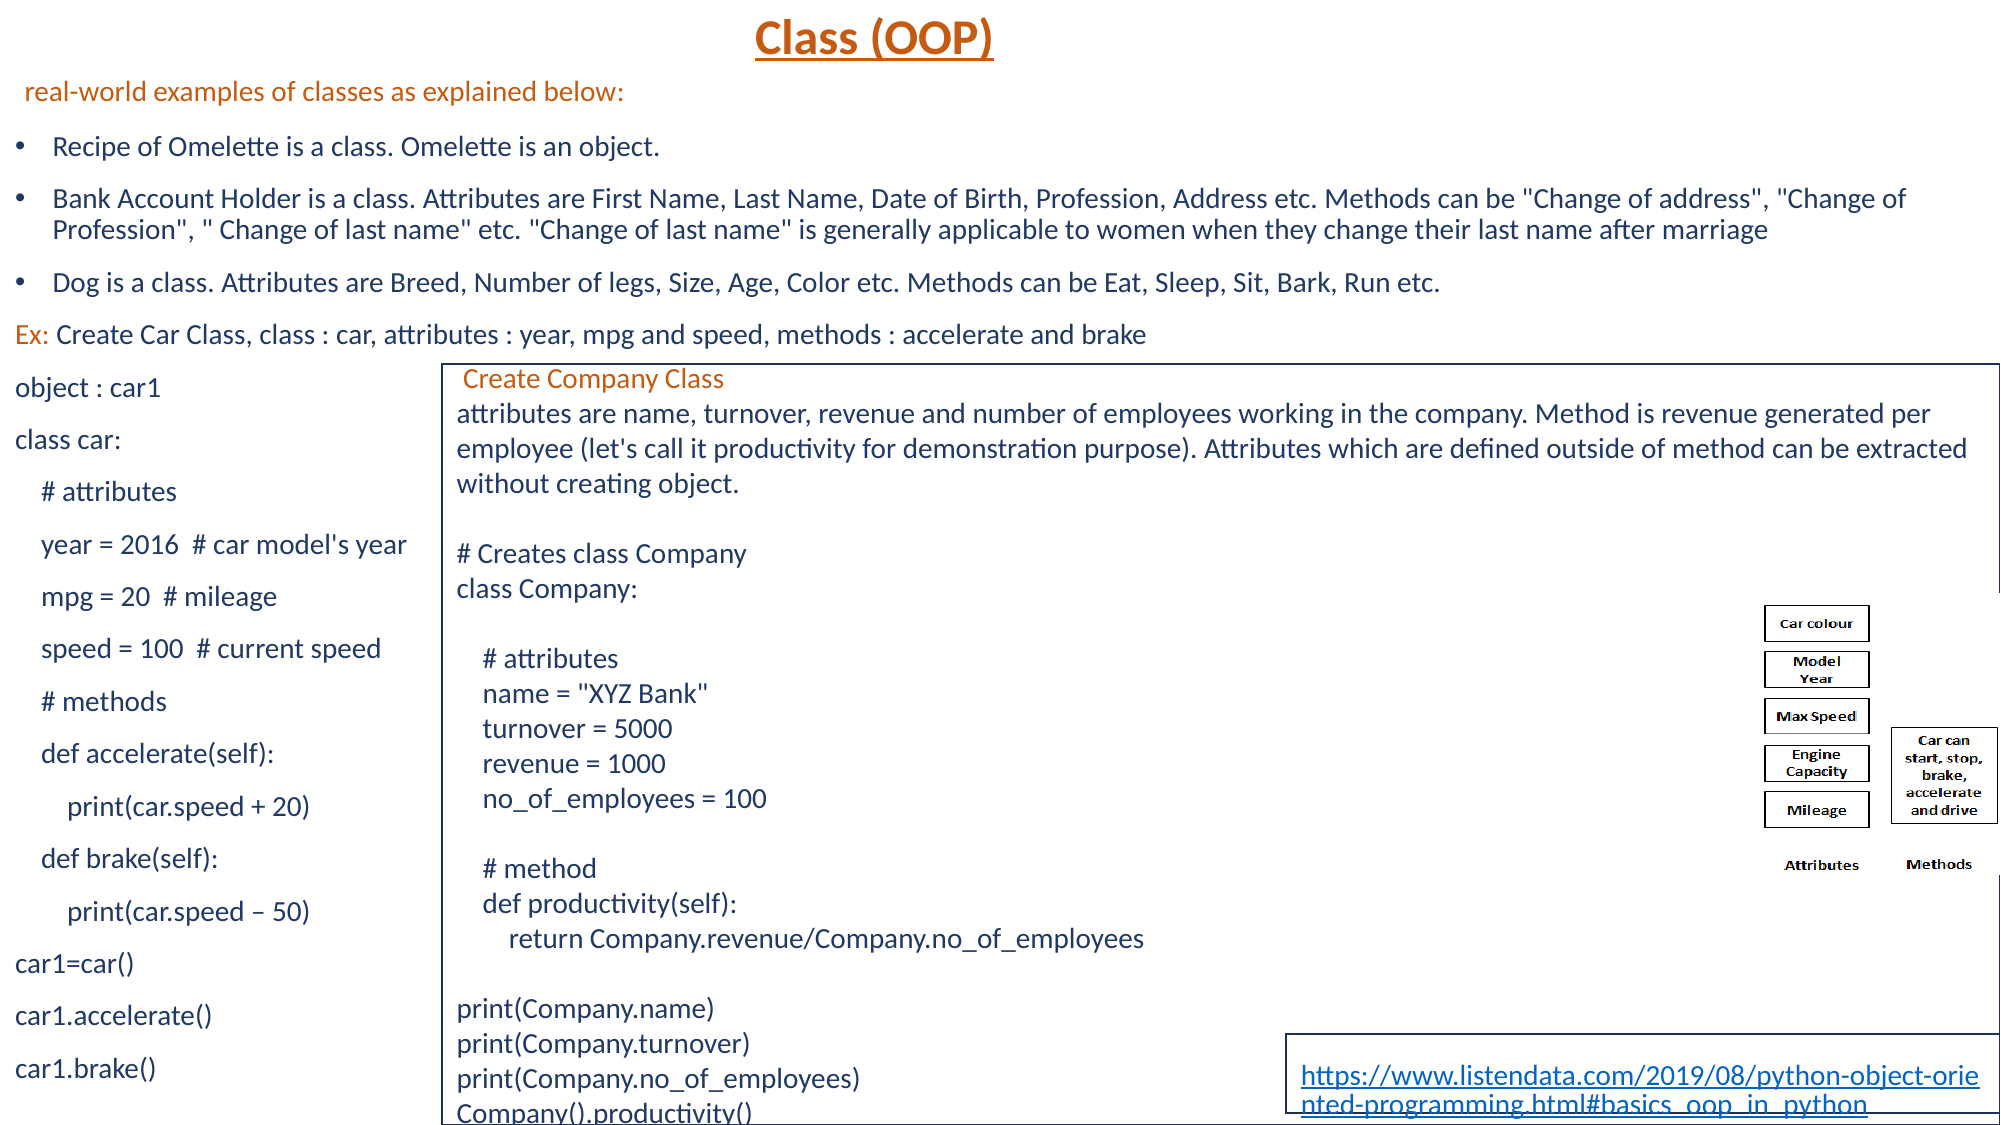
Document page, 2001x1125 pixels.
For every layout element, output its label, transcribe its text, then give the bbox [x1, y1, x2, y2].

list real-world examples of classes as explained below: Recipe of Omelette is a class. Omelette is an object. Bank Account Holder is a class. Attributes are First Name, Last Name, Date of Birth, Profession, Address etc. Methods can be "Change of address", "Change of Profession", " Change of last name" etc. "Change of last name" is generally applicable to women when they change their last name after marriage Dog is a class. Attributes are Breed, Number of legs, Size, Age, Color etc. Methods can be Eat, Sleep, Sit, Bark, Run etc. Ex: Create Car Class, class : car, attributes : year, mpg and speed, methods : accelerate and brake object : car1 class car: # attributes year = 2016 # car model's year mpg = 20 # mileage speed = 100 # current speed # methods def accelerate(self): print(car.speed + 20) def brake(self): print(car.speed – 50) car1=car() car1.accelerate() car1.brake() [0, 57, 2000, 1125]
text_box Class (OOP) [373, 0, 1376, 72]
text_box Create Company Class attributes are name, turnover, revenue and number of employees working in the company. Method is revenue generated per employee (let's call it productivity for demonstration purpose). Attributes which are defined outside of method can be extracted without creating object. # Creates class Company class Company: # attributes name = "XYZ Bank" turnover = 5000 revenue = 1000 no_of_employees = 100 # method def productivity(self): return Company.revenue/Company.no_of_employees print(Company.name) print(Company.turnover) print(Company.no_of_employees) Company().productivity() [441, 363, 2000, 1125]
text_box https://www.listendata.com/2019/08/python-object-oriented-programming.html#basics_oop_in_python [1285, 1033, 2000, 1114]
picture [1759, 593, 2000, 875]
